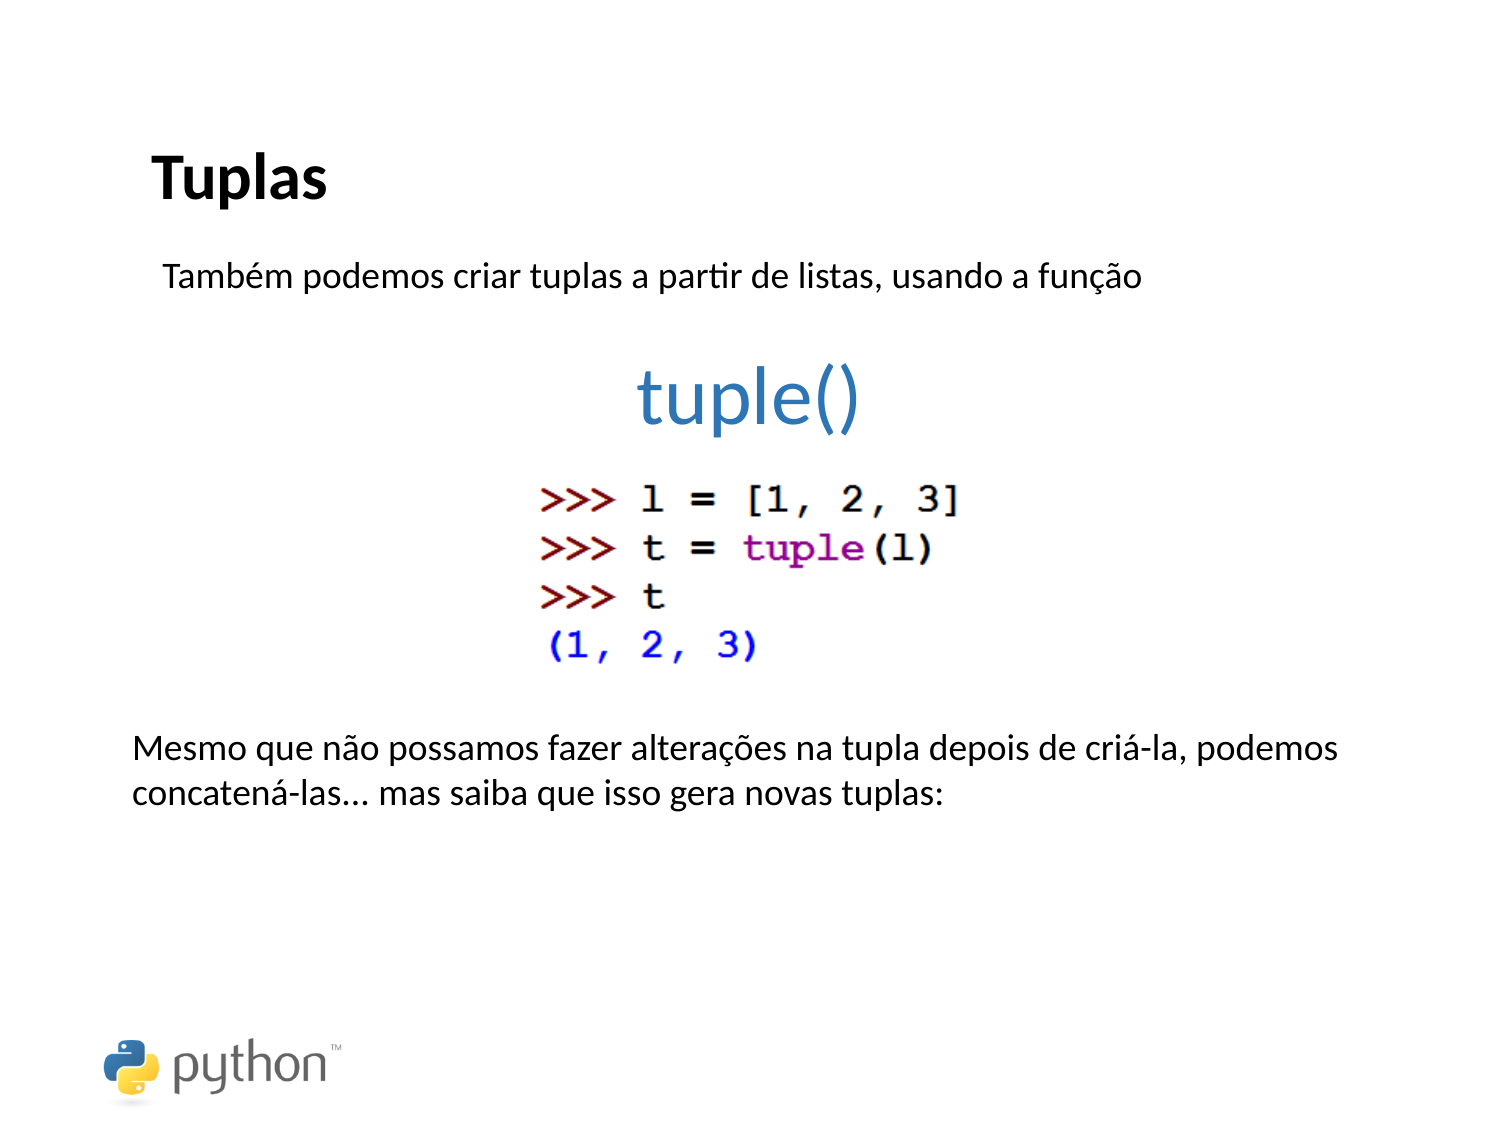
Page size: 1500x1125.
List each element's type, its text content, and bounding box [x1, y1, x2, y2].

text_box Tuplas [136, 125, 344, 301]
picture [537, 479, 1001, 669]
text_box Mesmo que não possamos fazer alterações na tupla depois de criá-la, podemos concatená-las... mas saiba que isso gera novas tuplas: [117, 715, 1393, 821]
text_box Também podemos criar tuplas a partir de listas, usando a função tuple() [147, 243, 1353, 449]
picture [64, 1022, 364, 1125]
